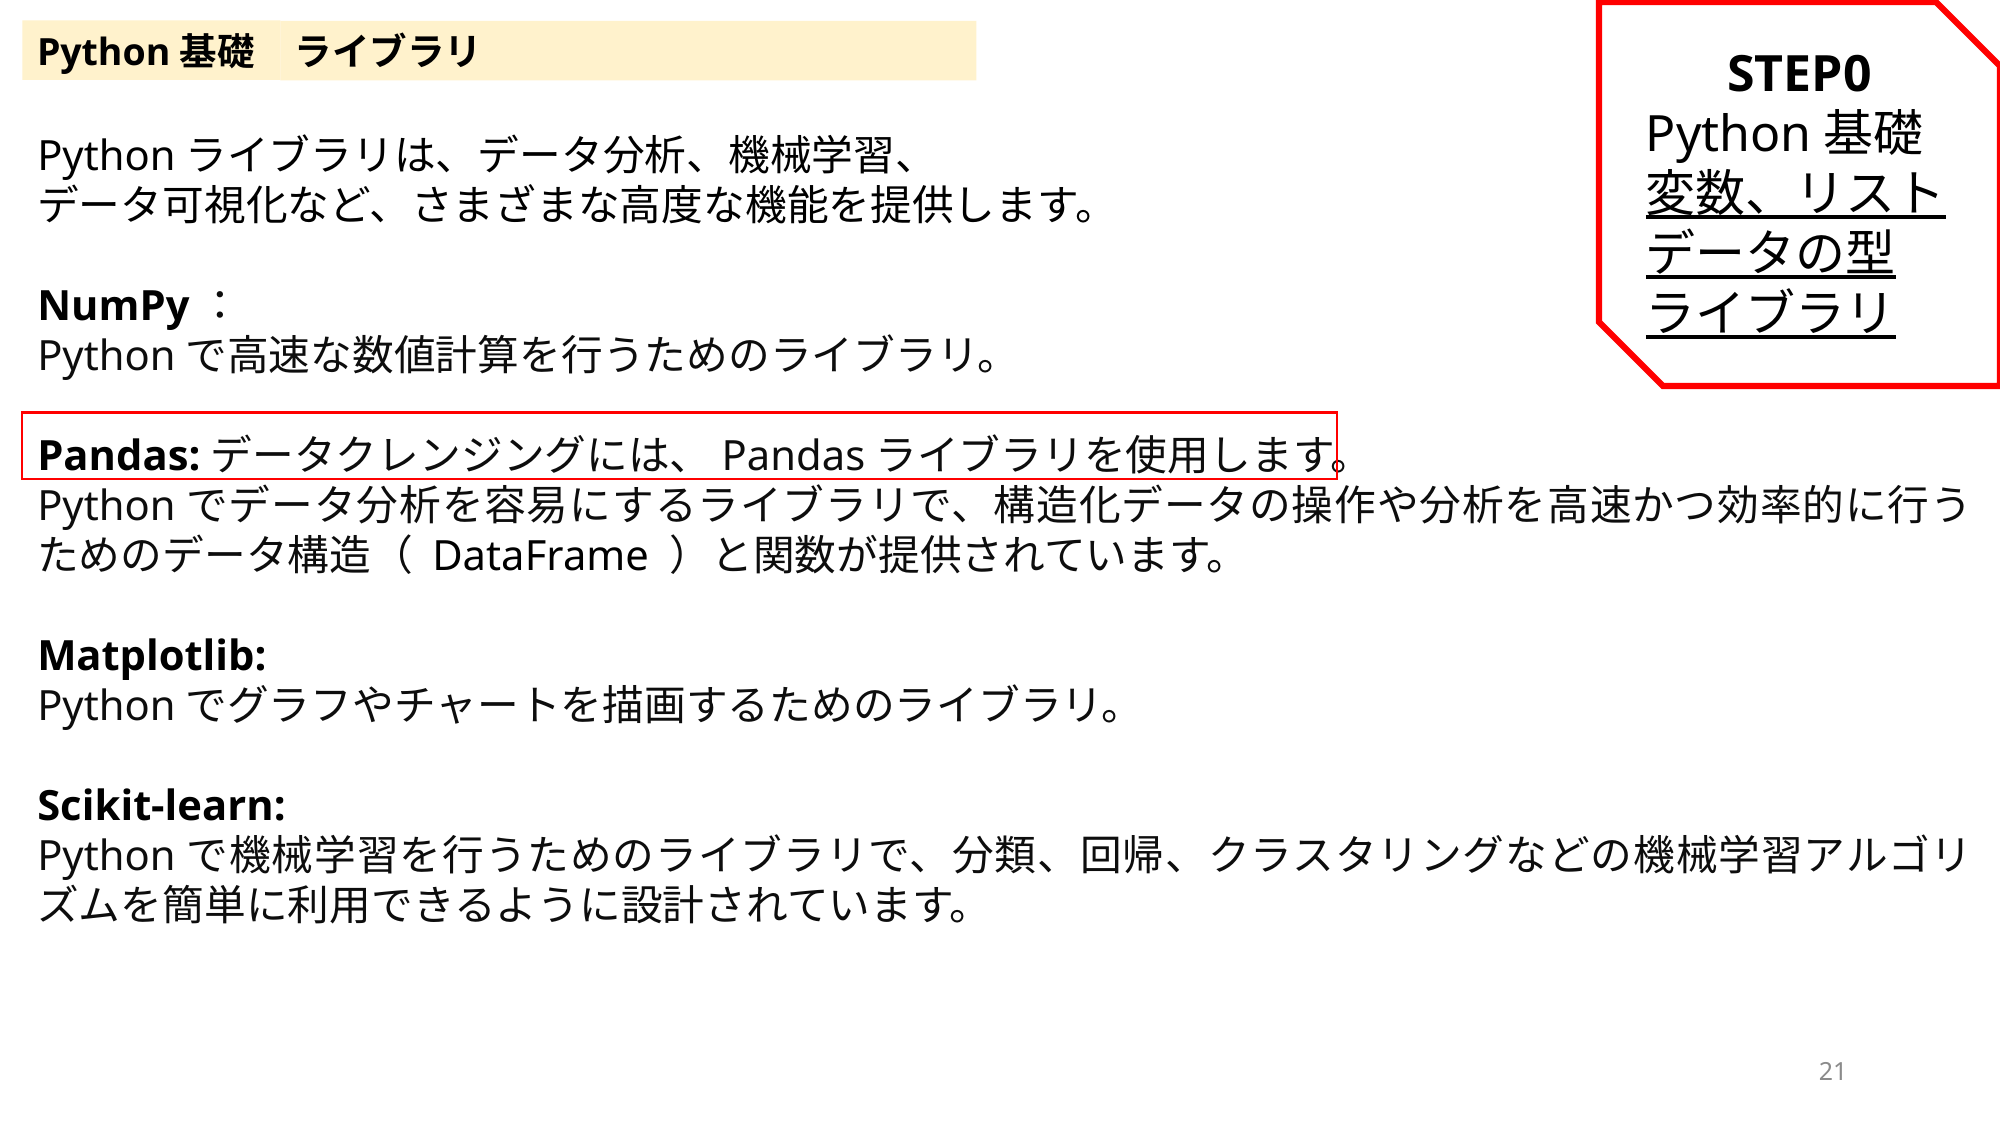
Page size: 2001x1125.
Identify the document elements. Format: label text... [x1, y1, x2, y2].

text_box ライブラリ [280, 20, 977, 81]
text_box Python基礎 [22, 20, 281, 80]
text_box Pythonライブラリは、データ分析、機械学習、 データ可視化など、さまざまな高度な機能を提供します。 NumPy： Pythonで高速な数値計算を行うためのライブラリ。 Pandas:データクレンジングには、Pandasライブラリを使用します。 Pythonでデータ分析を容易にするライブラリで、構造化データの操作や分析を高速かつ効率的に行うためのデータ構造（ DataFrame ）と関数が提供されています。 Matplotlib: Pythonでグラフやチャートを描画するためのライブラリ。 Scikit-learn: Pythonで機械学習を行うためのライブラリで、分類、回帰、クラスタリングなどの機械学習アルゴリズムを簡単に利用できるように設計されています。 [22, 121, 1988, 937]
slide_number 21 [1412, 1042, 1863, 1103]
text_box STEP0 Python基礎 変数、リスト データの型 ライブラリ [1598, 1, 2000, 388]
text_box [21, 411, 1338, 480]
